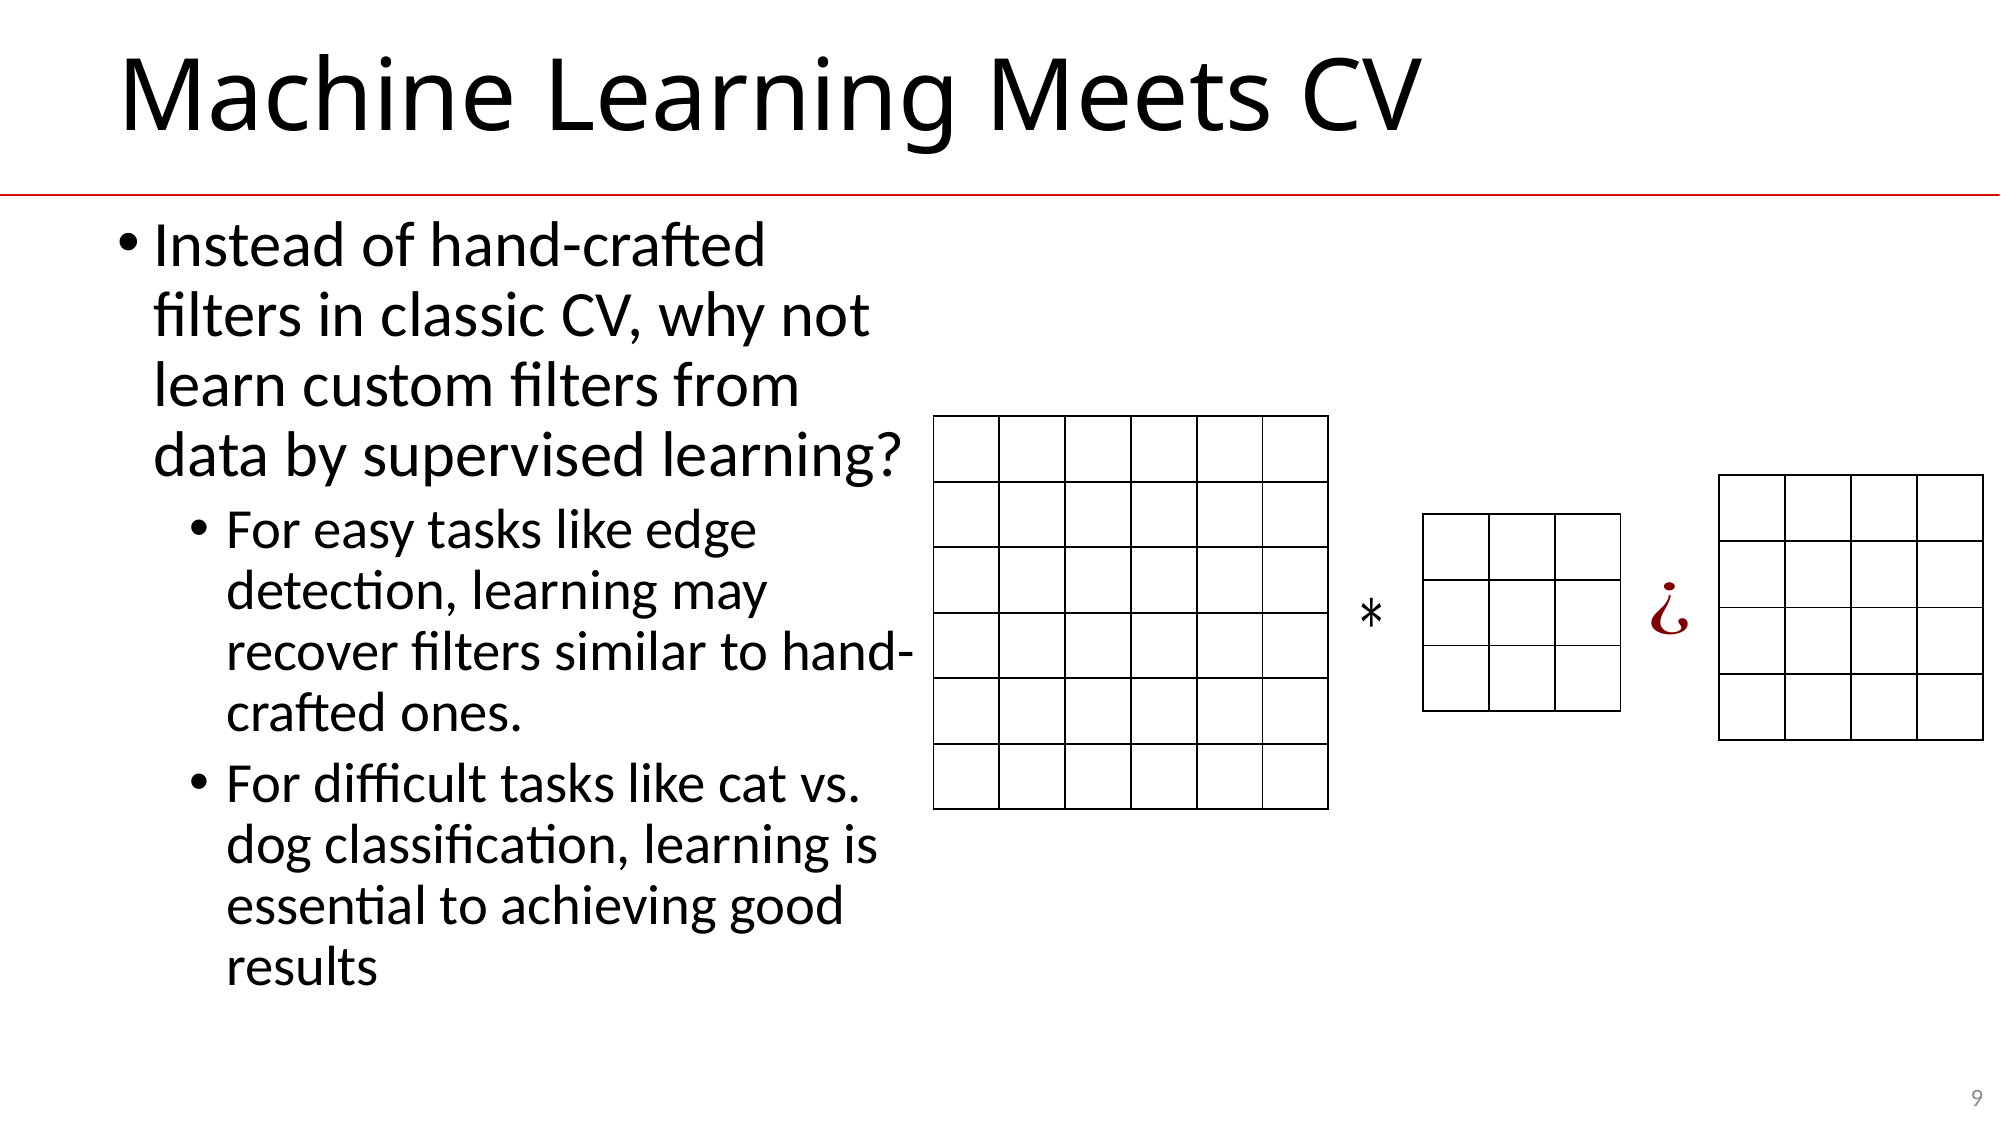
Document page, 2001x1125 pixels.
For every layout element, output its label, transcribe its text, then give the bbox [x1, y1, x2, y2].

table_cell [1852, 608, 1916, 673]
table_cell [1918, 675, 1982, 739]
table_cell [1000, 548, 1064, 612]
table_cell [934, 614, 998, 677]
table_header [1066, 417, 1130, 481]
table_cell [1066, 745, 1130, 808]
table_header [1132, 417, 1196, 481]
table_cell [1786, 608, 1850, 673]
table_cell [1198, 548, 1262, 612]
table_cell [1000, 745, 1064, 808]
table_cell [1720, 542, 1784, 607]
table_cell [1918, 542, 1982, 607]
table_cell [1000, 483, 1064, 546]
table_header [1000, 417, 1064, 481]
table_cell [1000, 679, 1064, 743]
table_cell [1263, 614, 1327, 677]
table_header [1720, 476, 1784, 540]
table_cell [1720, 608, 1784, 673]
table_cell [1852, 542, 1916, 607]
list Instead of hand-crafted filters in classic CV, why not learn custom filters from data by supervised learning? For easy tasks like edge detection, learning may recover filters similar to hand-crafted ones. For difficult tasks like cat vs. dog classification, learning is essential to achieving good results [102, 203, 934, 1056]
table_cell [1198, 745, 1262, 808]
table_cell [1000, 614, 1064, 677]
table_cell [1198, 679, 1262, 743]
table_cell [1066, 483, 1130, 546]
table_cell [1263, 548, 1327, 612]
table_header [1918, 476, 1982, 540]
table_cell [1066, 548, 1130, 612]
table_cell [934, 745, 998, 808]
table_cell [1852, 675, 1916, 739]
table_cell [1198, 483, 1262, 546]
table_cell [1132, 548, 1196, 612]
table_cell [1263, 483, 1327, 546]
table_cell [1263, 679, 1327, 743]
table_cell [1263, 745, 1327, 808]
table_header [934, 417, 998, 481]
table_cell [1066, 679, 1130, 743]
table_header [1198, 417, 1262, 481]
table_cell [934, 548, 998, 612]
table_header [1263, 417, 1327, 481]
table_cell [1786, 675, 1850, 739]
table_cell [1918, 608, 1982, 673]
table_cell [1198, 614, 1262, 677]
table_cell [934, 483, 998, 546]
table_cell [1132, 679, 1196, 743]
table_cell [1132, 745, 1196, 808]
slide_number 9 [1548, 1066, 1999, 1125]
table_cell [1786, 542, 1850, 607]
table_header [1786, 476, 1850, 540]
table_cell [1066, 614, 1130, 677]
table_header [1852, 476, 1916, 540]
table_cell [1132, 614, 1196, 677]
title Machine Learning Meets CV [102, 10, 1899, 186]
table_cell [934, 679, 998, 743]
table_cell [1132, 483, 1196, 546]
table_cell [1720, 675, 1784, 739]
